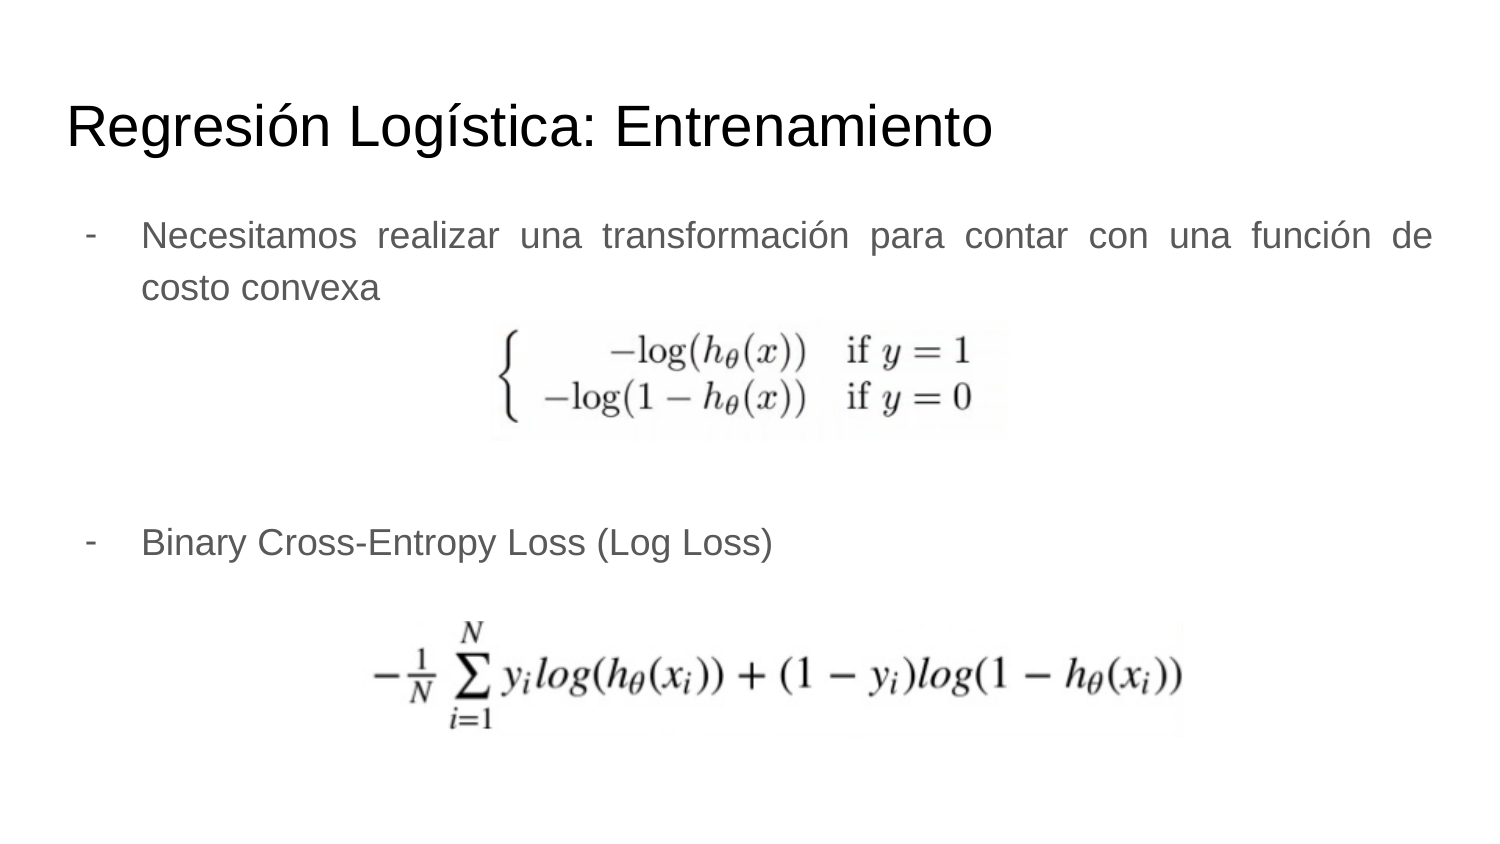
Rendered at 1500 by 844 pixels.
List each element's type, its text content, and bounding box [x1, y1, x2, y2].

picture [362, 620, 1183, 738]
title Regresión Logística: Entrenamiento [51, 72, 1449, 167]
list Necesitamos realizar una transformación para contar con una función de costo convexa Binary Cross-Entropy Loss (Log Loss) [51, 189, 1449, 750]
picture [490, 318, 1010, 441]
